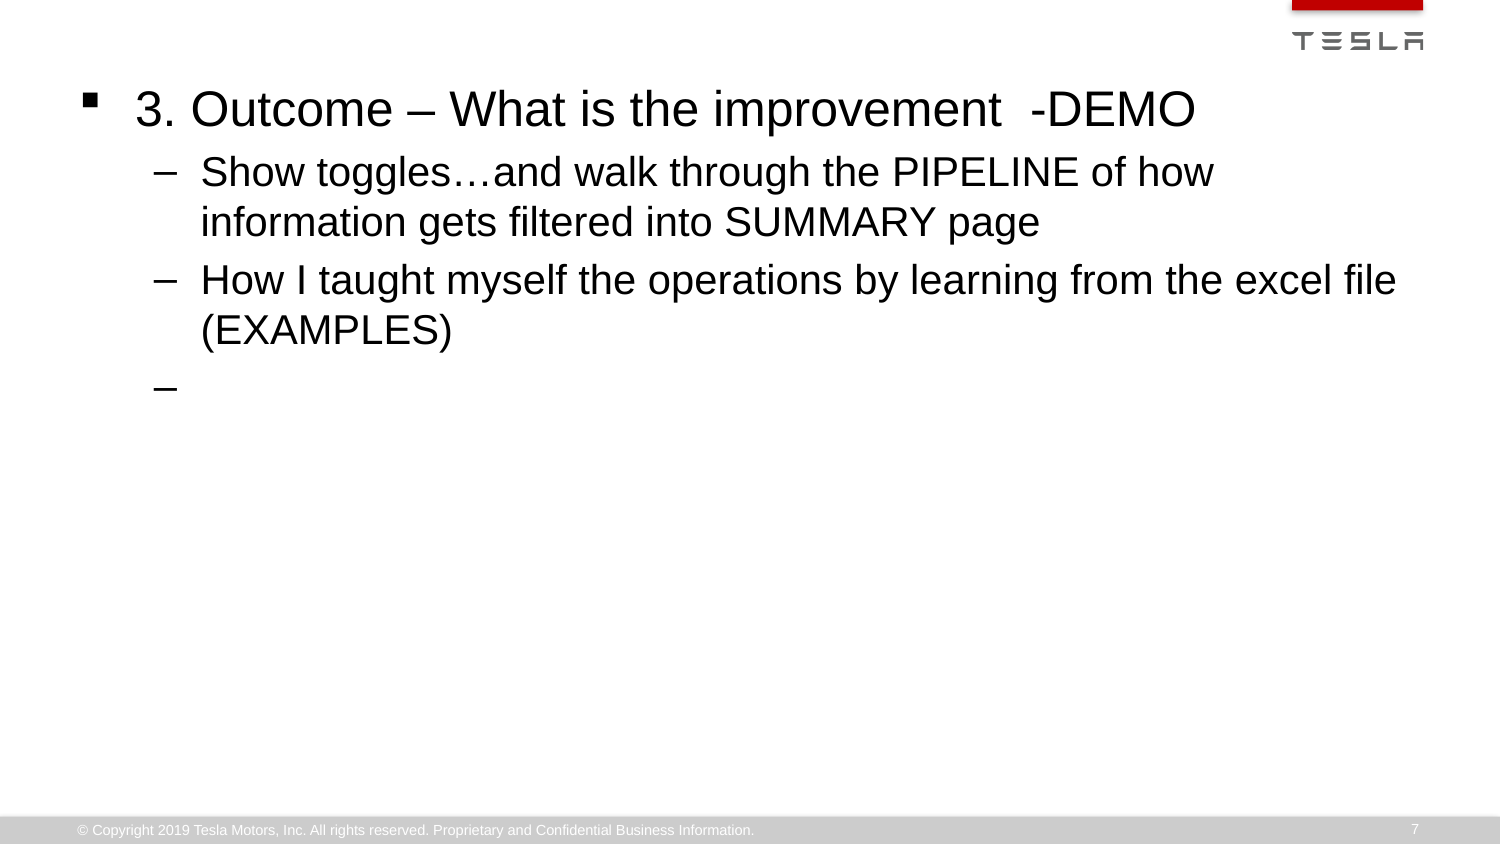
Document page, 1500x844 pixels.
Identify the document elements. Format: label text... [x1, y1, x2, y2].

slide_number 7 [1073, 812, 1424, 840]
list 3. Outcome – What is the improvement -DEMO Show toggles…and walk through the PIPELINE of how information gets filtered into SUMMARY page How I taught myself the operations by learning from the excel file (EXAMPLES) [78, 68, 1424, 754]
